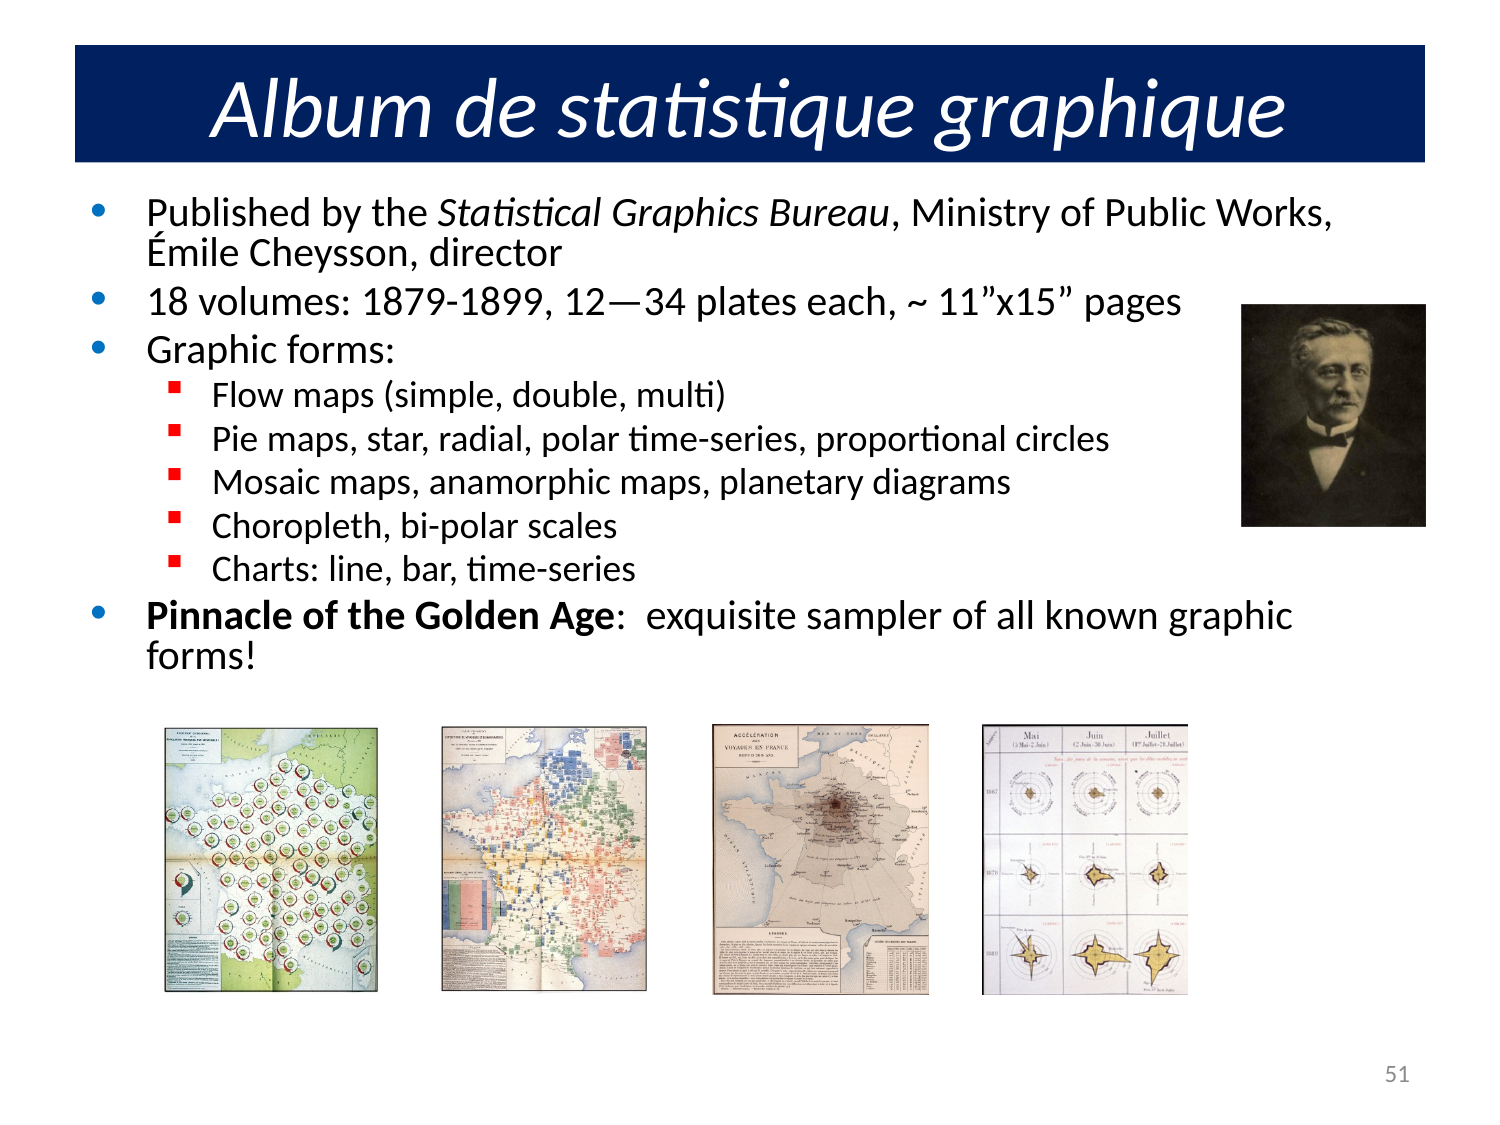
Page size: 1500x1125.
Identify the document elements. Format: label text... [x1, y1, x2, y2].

picture [162, 724, 380, 996]
picture [712, 724, 929, 996]
slide_number 51 [1074, 1042, 1425, 1103]
list Published by the Statistical Graphics Bureau, Ministry of Public Works, Émile Cheysson, director 18 volumes: 1879-1899, 12—34 plates each, ~ 11”x15” pages Graphic forms: Flow maps (simple, double, multi) Pie maps, star, radial, polar time-series, proportional circles Mosaic maps, anamorphic maps, planetary diagrams Choropleth, bi-polar scales Charts: line, bar, time-series Pinnacle of the Golden Age: exquisite sampler of all known graphic forms! [75, 187, 1425, 1025]
picture [982, 724, 1188, 996]
title Album de statistique graphique [75, 45, 1425, 163]
picture [437, 724, 649, 996]
picture [1241, 304, 1426, 528]
